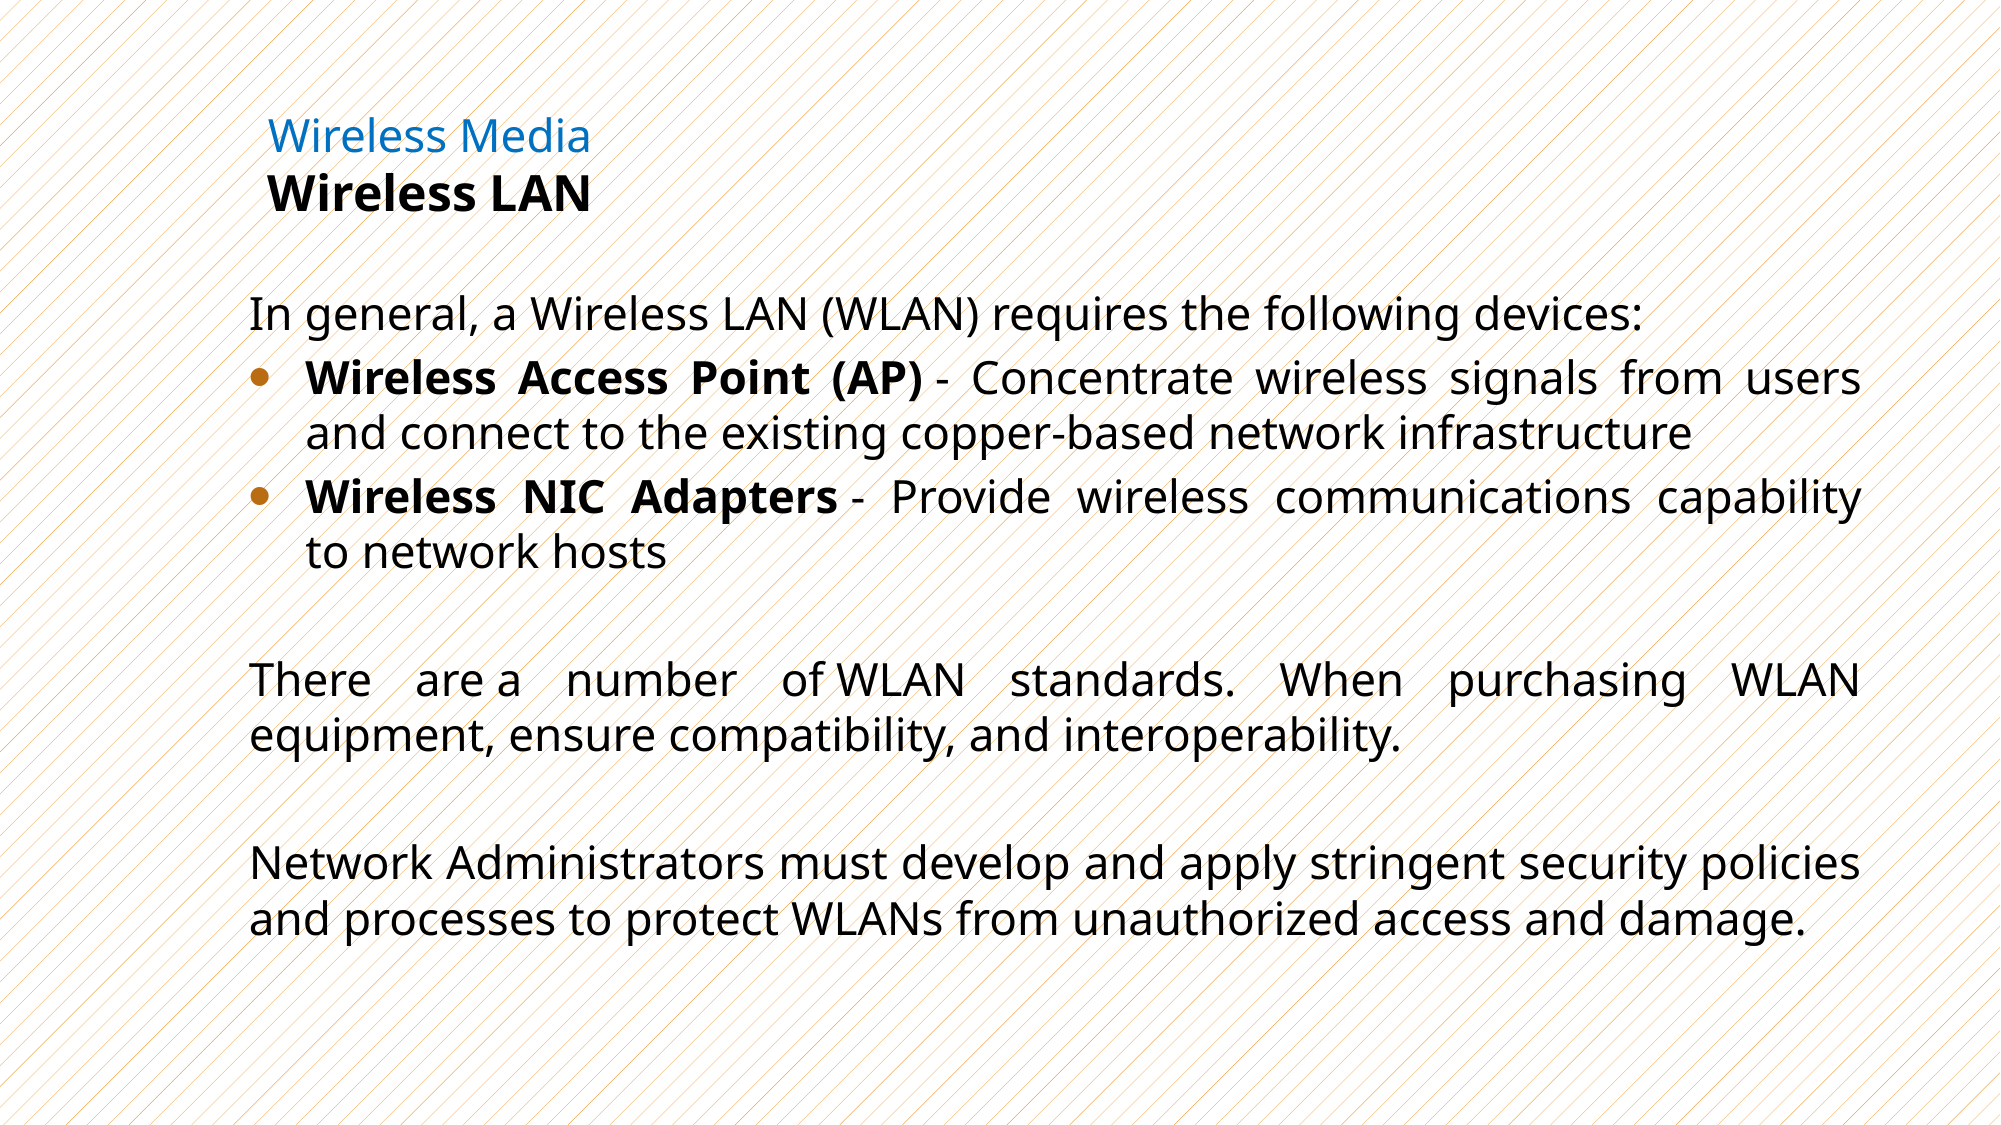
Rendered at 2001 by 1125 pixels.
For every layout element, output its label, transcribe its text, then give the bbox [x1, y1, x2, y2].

title Wireless Media Wireless LAN [252, 70, 1897, 358]
list In general, a Wireless LAN (WLAN) requires the following devices: Wireless Access Point (AP) - Concentrate wireless signals from users and connect to the existing copper-based network infrastructure Wireless NIC Adapters - Provide wireless communications capability to network hosts There are a number of WLAN standards. When purchasing WLAN equipment, ensure compatibility, and interoperability. Network Administrators must develop and apply stringent security policies and processes to protect WLANs from unauthorized access and damage. [234, 239, 1878, 1054]
